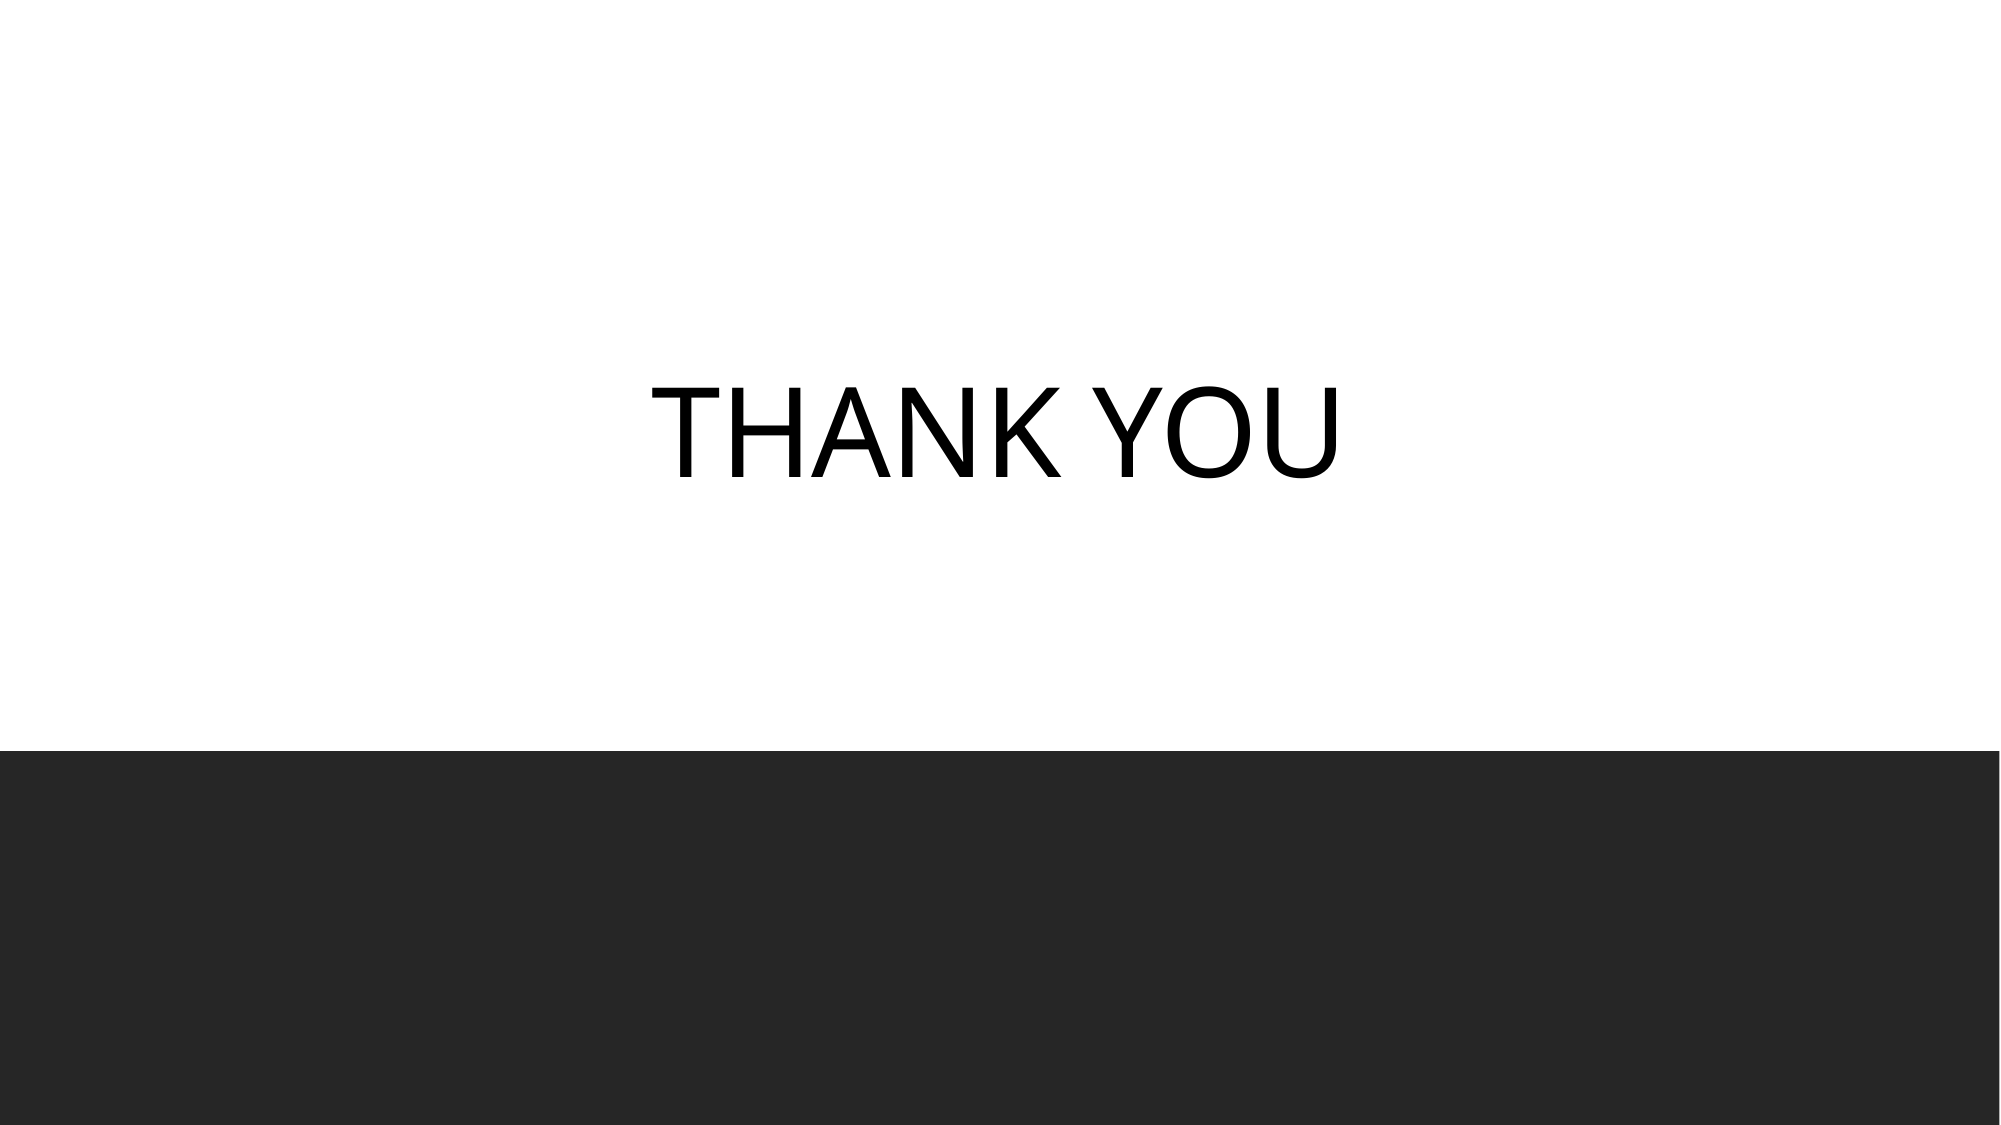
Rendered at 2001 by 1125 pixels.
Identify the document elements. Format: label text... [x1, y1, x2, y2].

title THANK YOU [170, 382, 1830, 505]
